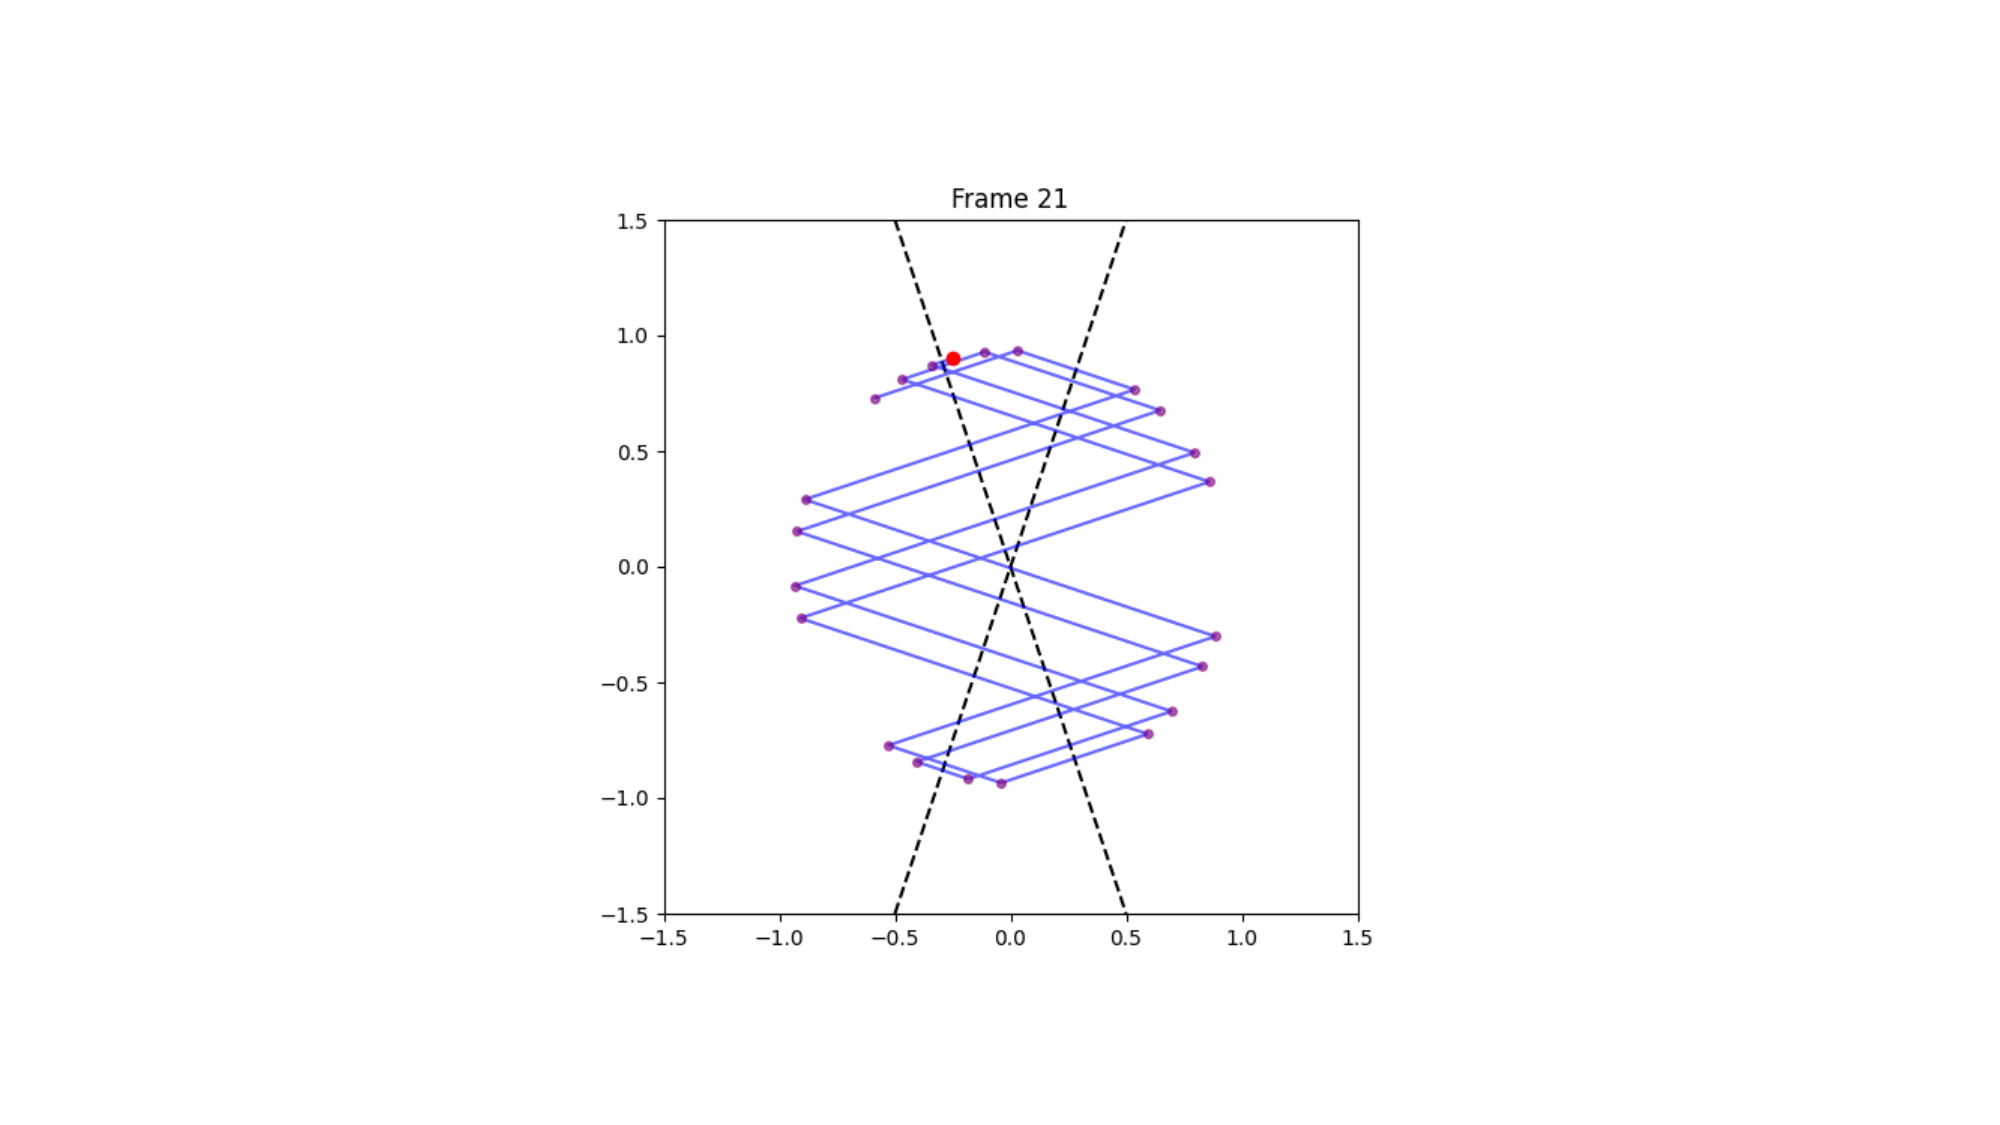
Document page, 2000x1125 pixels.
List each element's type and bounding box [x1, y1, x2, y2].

picture [549, 112, 1450, 1013]
